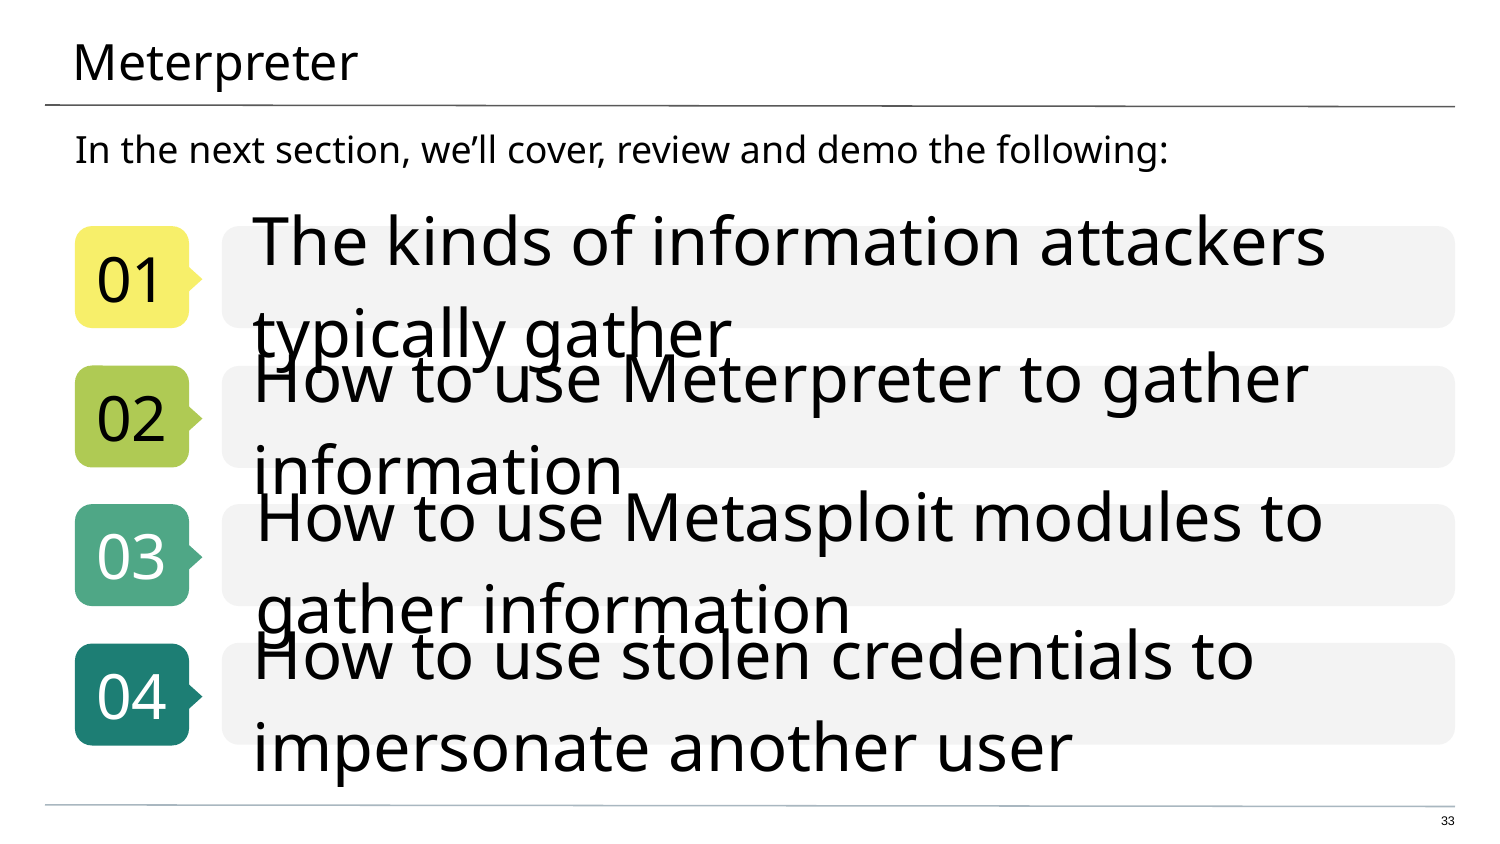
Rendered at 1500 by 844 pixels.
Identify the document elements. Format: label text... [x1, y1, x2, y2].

subtitle How to use Metasploit modules to gather information [0, 504, 1500, 605]
subtitle In the next section, we’ll cover, review and demo the following: [0, 110, 1500, 171]
subtitle The kinds of information attackers typically gather [0, 229, 1500, 329]
title Meterpreter [0, 0, 1500, 88]
subtitle How to use Meterpreter to gather information [0, 366, 1500, 466]
slide_number ‹#› [1412, 813, 1455, 831]
subtitle How to use stolen credentials to impersonate another user [0, 642, 1500, 743]
